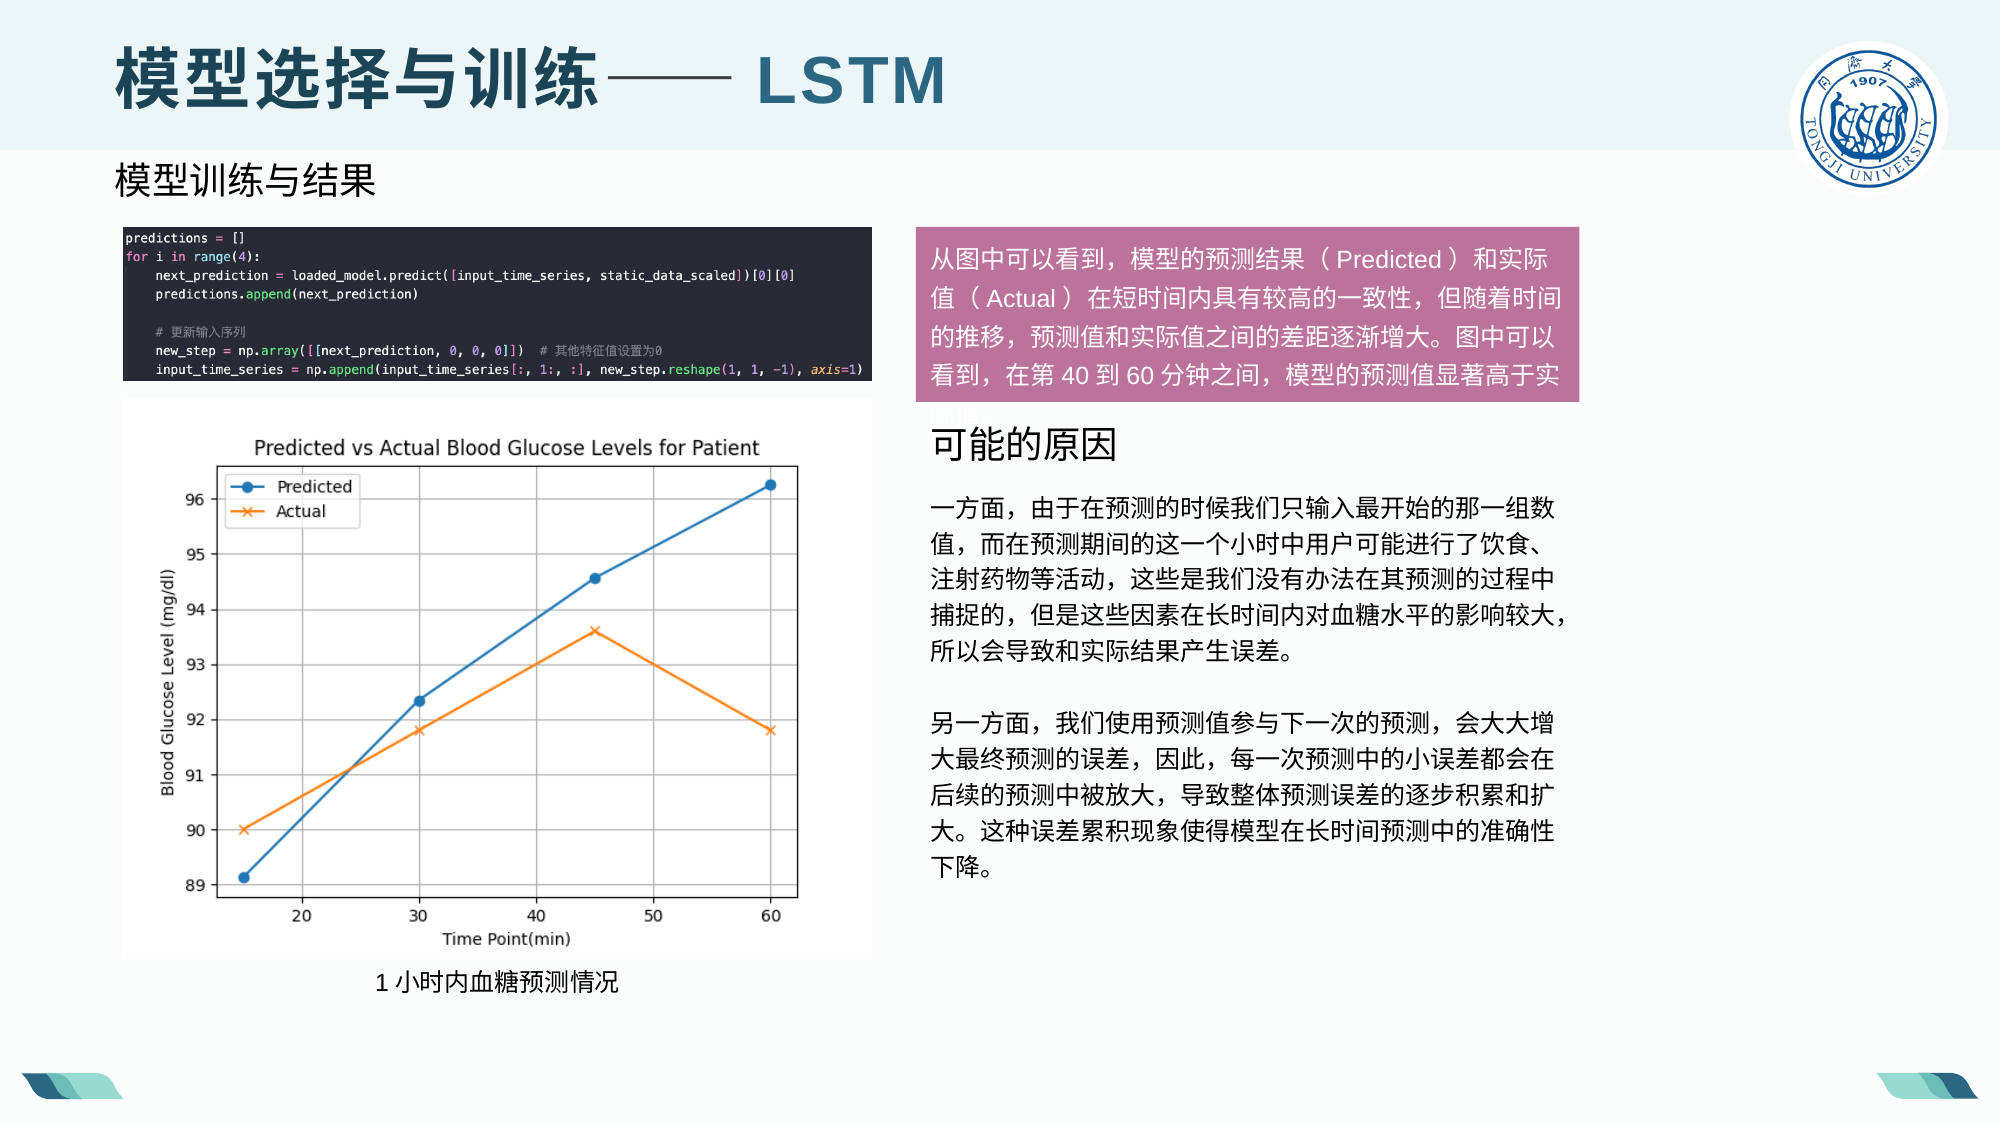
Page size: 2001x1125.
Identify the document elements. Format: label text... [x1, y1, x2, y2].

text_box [21, 1072, 1979, 1100]
text_box 模型训练与结果 [99, 149, 834, 210]
text_box 1小时内血糖预测情况 [123, 959, 872, 1004]
text_box 可能的原因 [915, 413, 1580, 474]
picture [123, 398, 872, 959]
picture [123, 227, 872, 381]
text_box 从图中可以看到，模型的预测结果（Predicted）和实际值（Actual）在短时间内具有较高的一致性，但随着时间的推移，预测值和实际值之间的差距逐渐增大。图中可以看到，在第40到60分钟之间，模型的预测值显著高于实际值。 [915, 226, 1580, 402]
text_box 模型选择与训练——LSTM [99, 25, 1901, 125]
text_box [1789, 31, 1949, 207]
text_box [0, 0, 2000, 151]
text_box 一方面，由于在预测的时候我们只输入最开始的那一组数值，而在预测期间的这一个小时中用户可能进行了饮食、注射药物等活动，这些是我们没有办法在其预测的过程中捕捉的，但是这些因素在长时间内对血糖水平的影响较大，所以会导致和实际结果产生误差。 另一方面，我们使用预测值参与下一次的预测，会大大增大最终预测的误差，因此，每一次预测中的小误差都会在后续的预测中被放大，导致整体预测误差的逐步积累和扩大。这种误差累积现象使得模型在长时间预测中的准确性下降。 [915, 478, 1580, 889]
